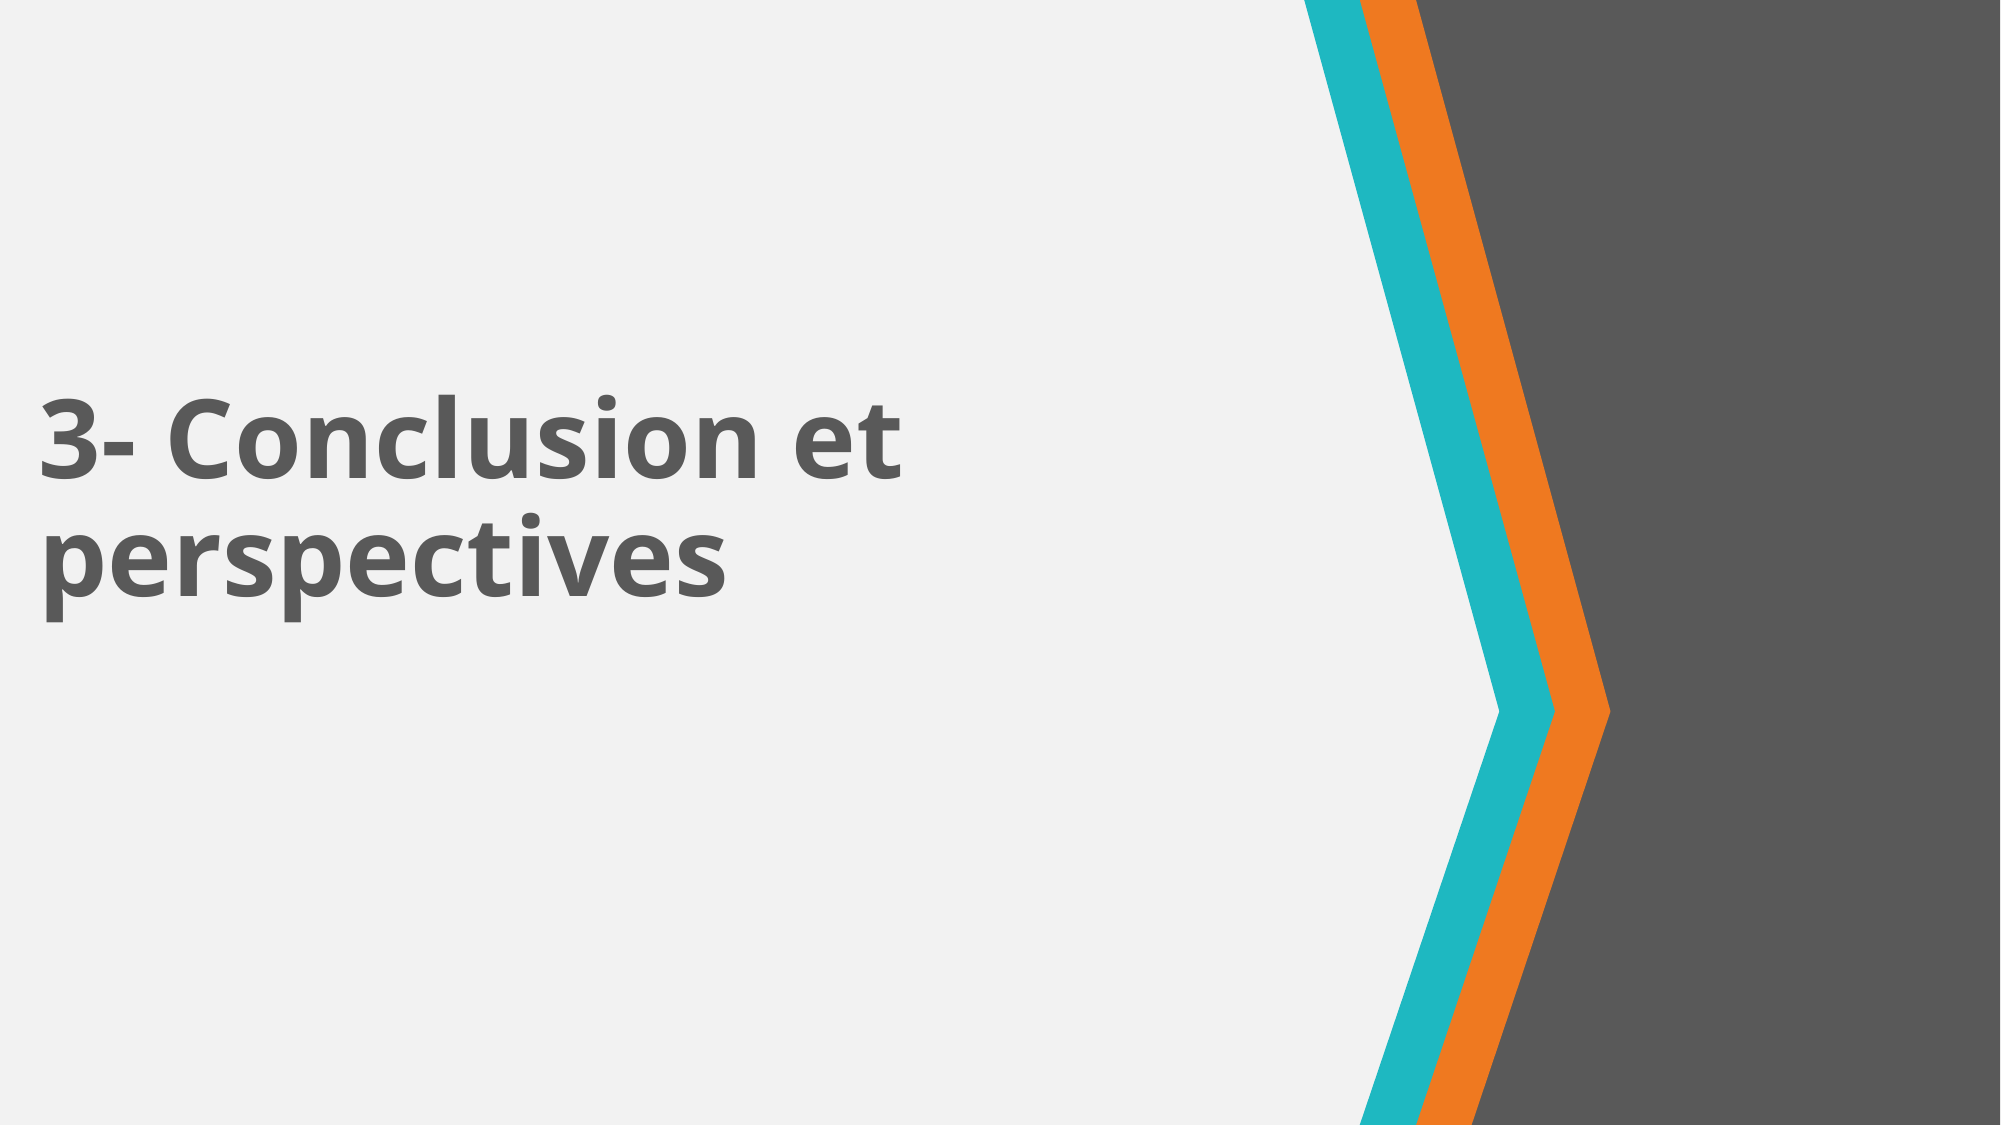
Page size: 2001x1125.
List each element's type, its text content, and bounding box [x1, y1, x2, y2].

title 3- Conclusion et perspectives [23, 375, 1460, 628]
